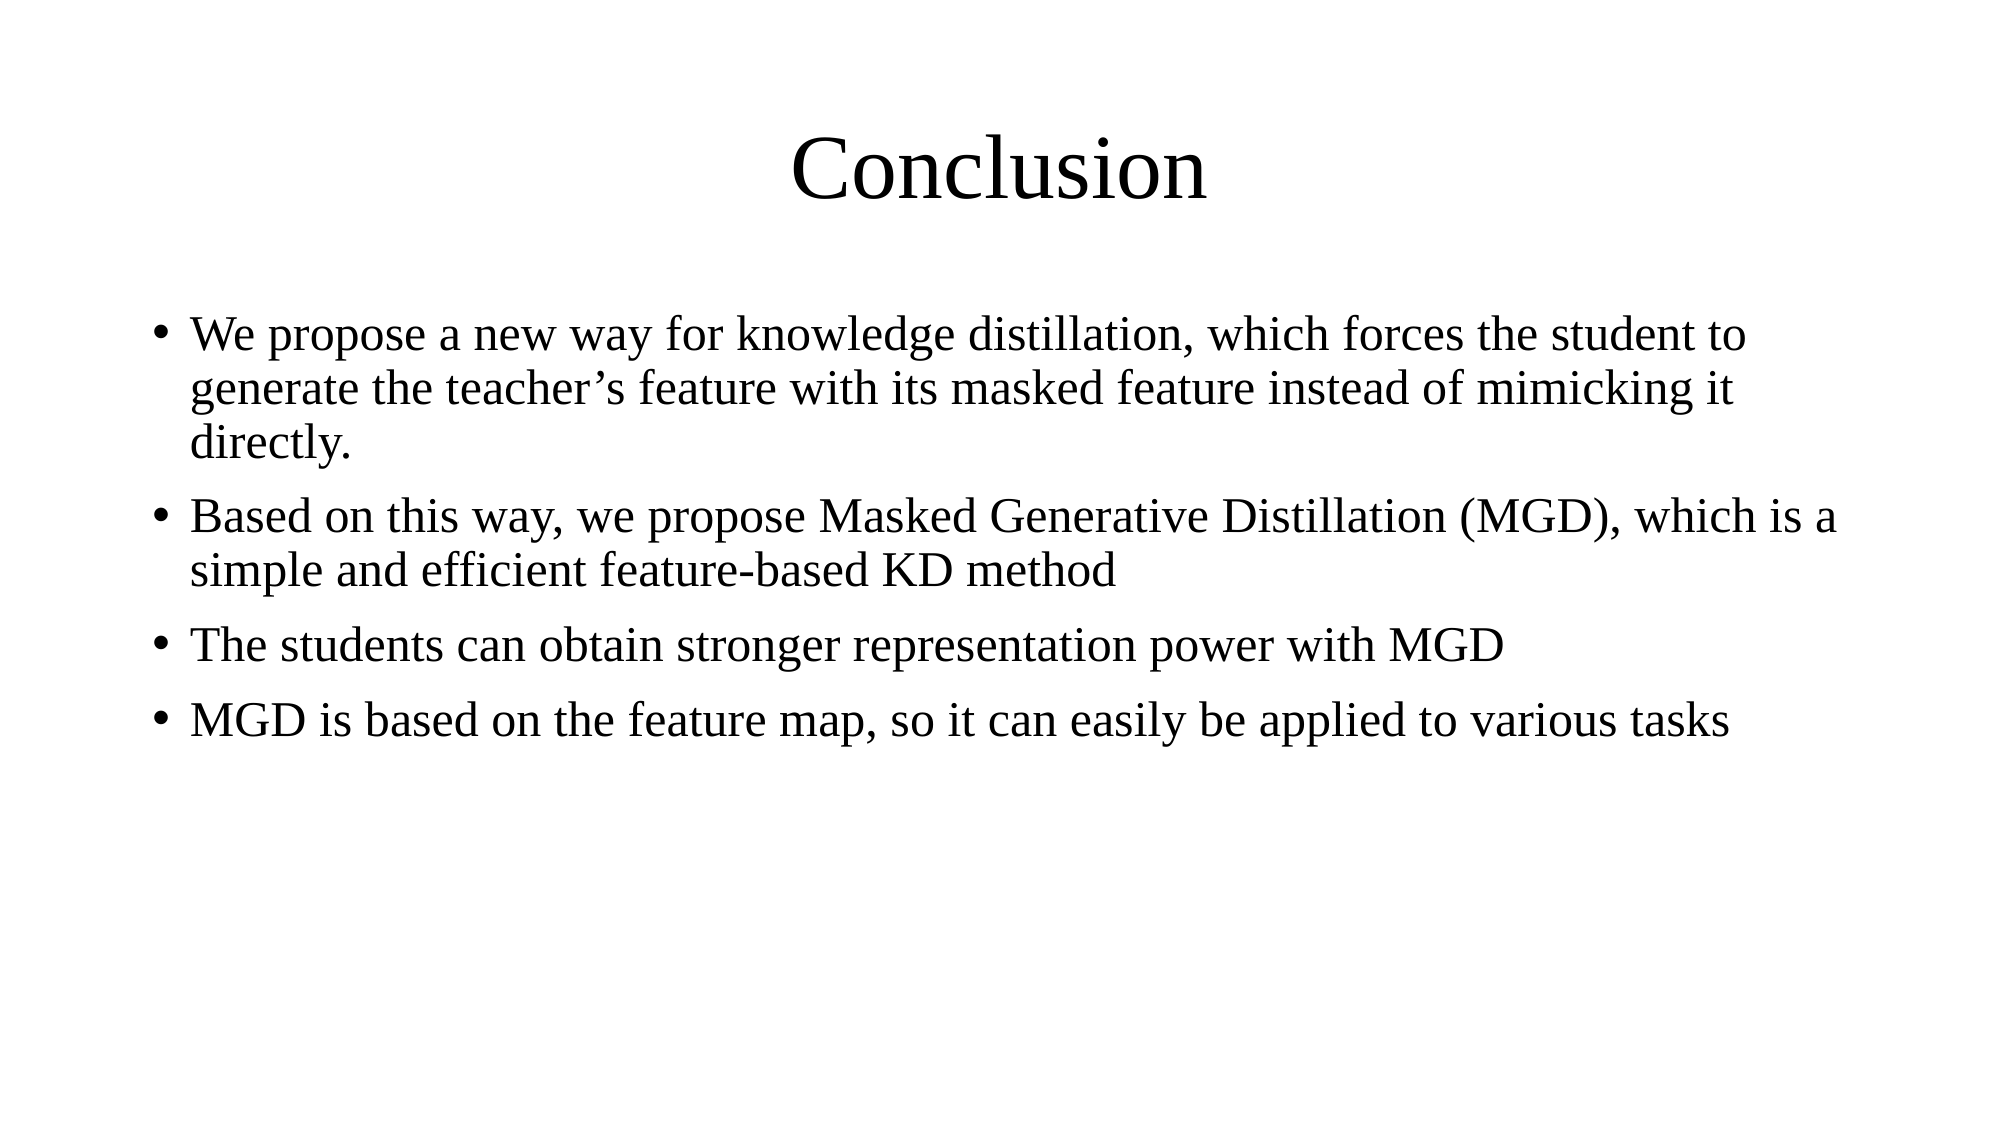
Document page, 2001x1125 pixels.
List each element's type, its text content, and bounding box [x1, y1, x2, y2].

list We propose a new way for knowledge distillation, which forces the student to generate the teacher’s feature with its masked feature instead of mimicking it directly. Based on this way, we propose Masked Generative Distillation (MGD), which is a simple and efficient feature-based KD method The students can obtain stronger representation power with MGD MGD is based on the feature map, so it can easily be applied to various tasks [137, 299, 1863, 1014]
title Conclusion [137, 59, 1863, 278]
